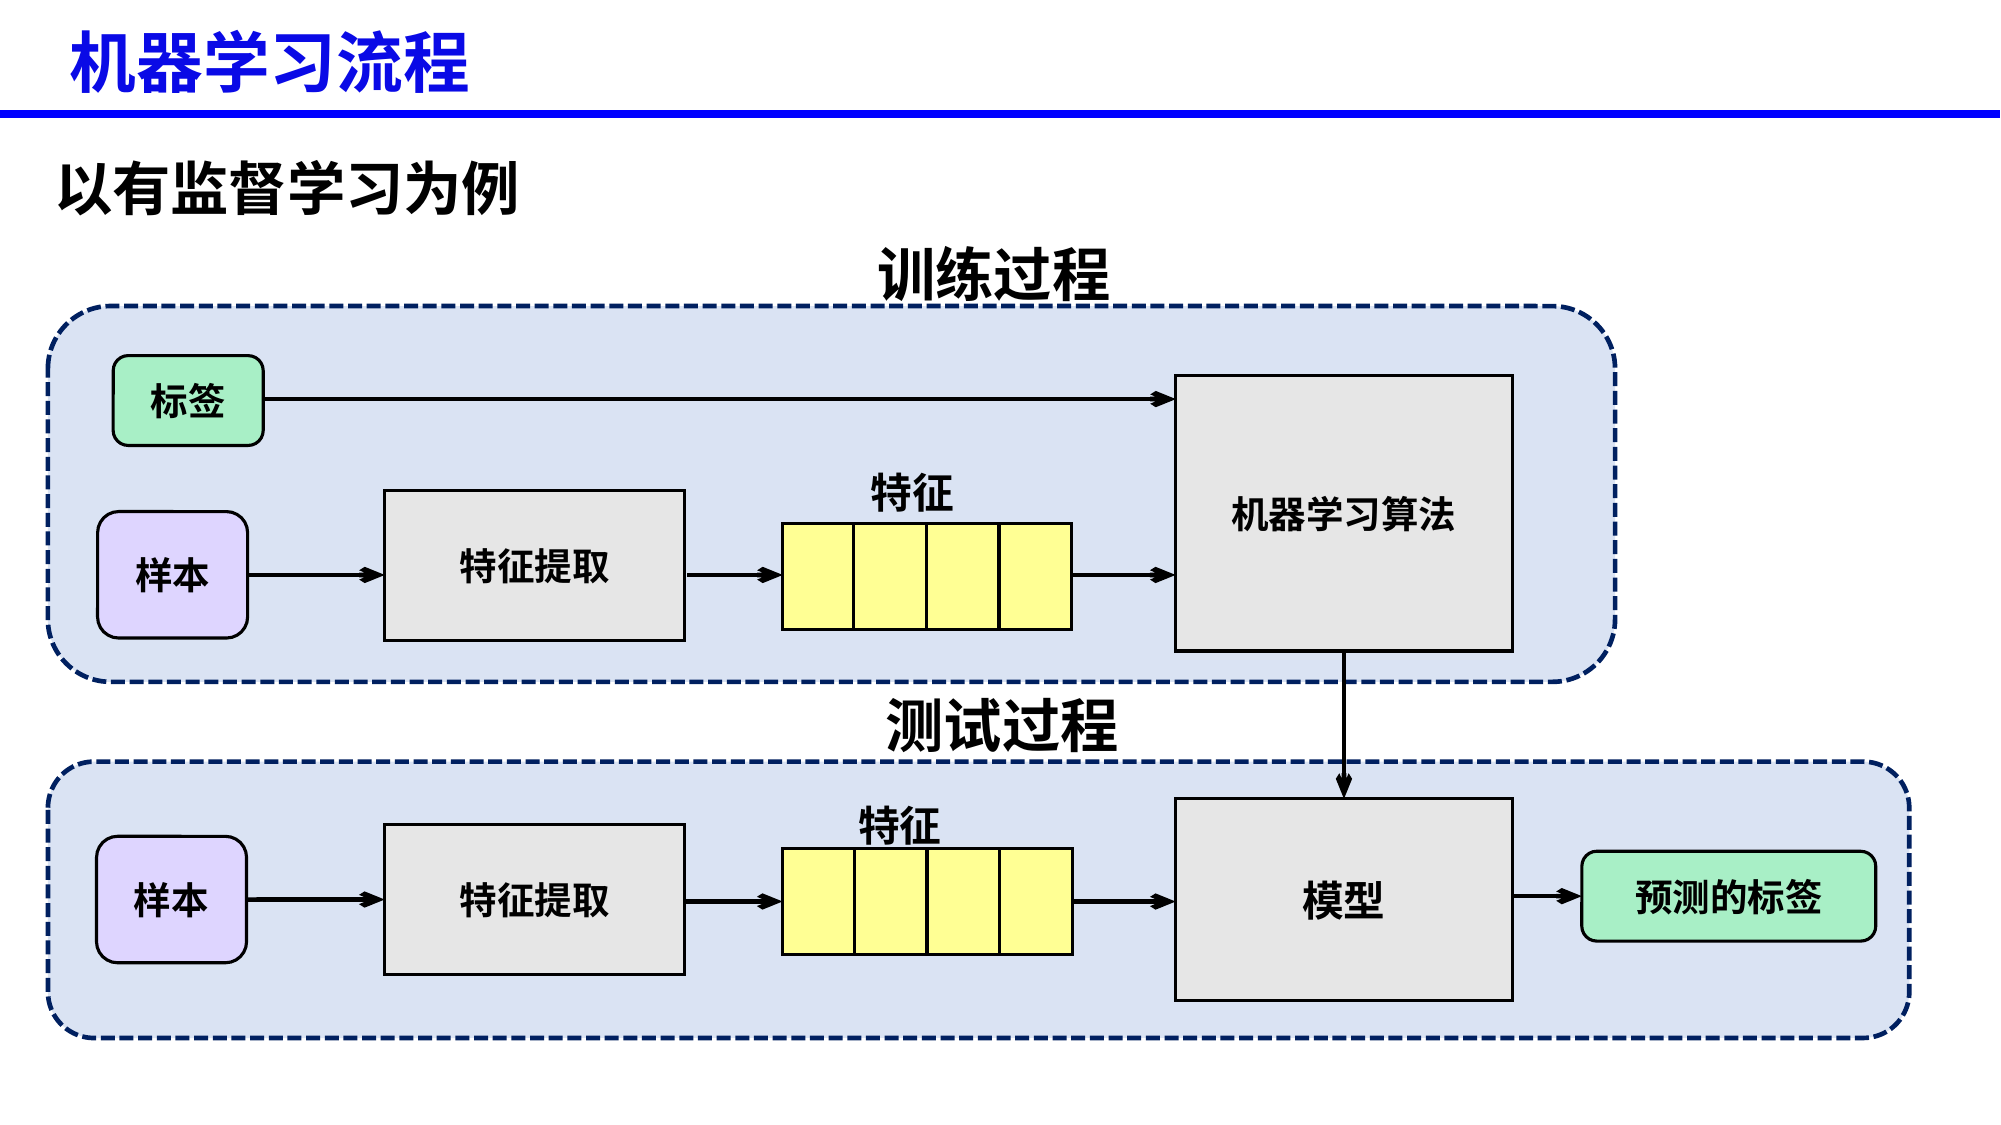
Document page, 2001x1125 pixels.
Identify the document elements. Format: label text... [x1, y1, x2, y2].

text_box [47, 230, 1910, 1039]
text_box 机器学习流程 [54, 13, 1910, 109]
text_box 以有监督学习为例 [39, 145, 536, 230]
